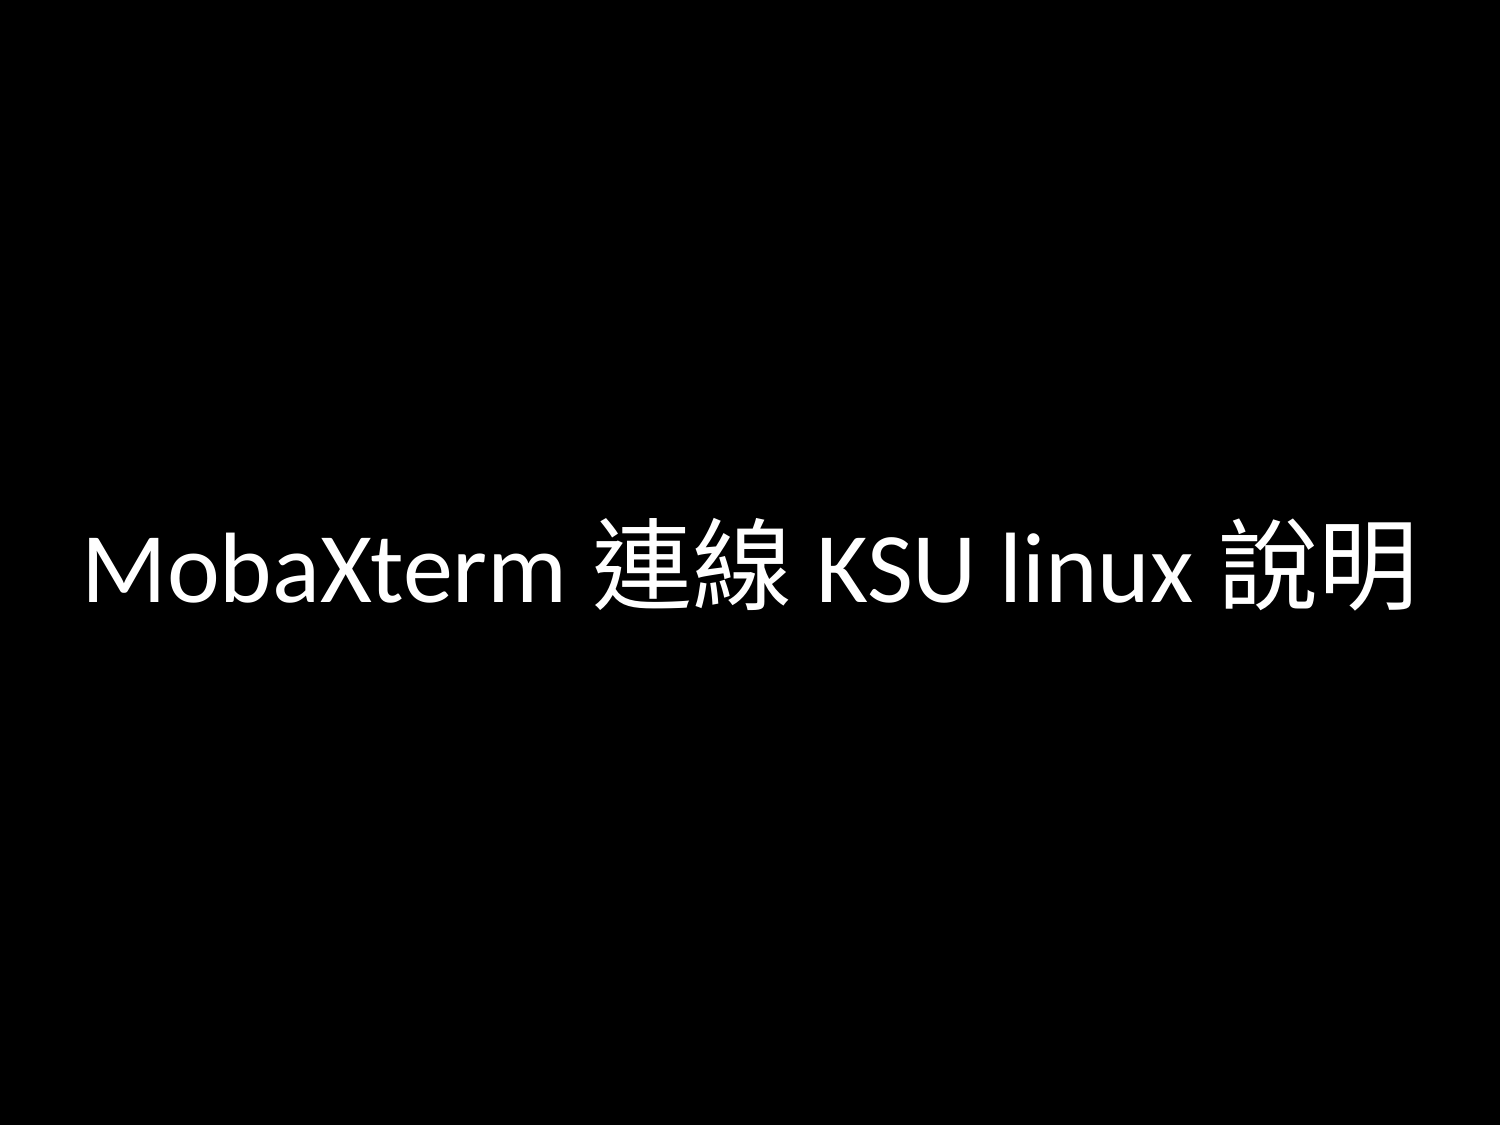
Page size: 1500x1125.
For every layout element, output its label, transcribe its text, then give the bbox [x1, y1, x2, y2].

text_box MobaXterm連線KSU linux說明 [0, 0, 1500, 1125]
